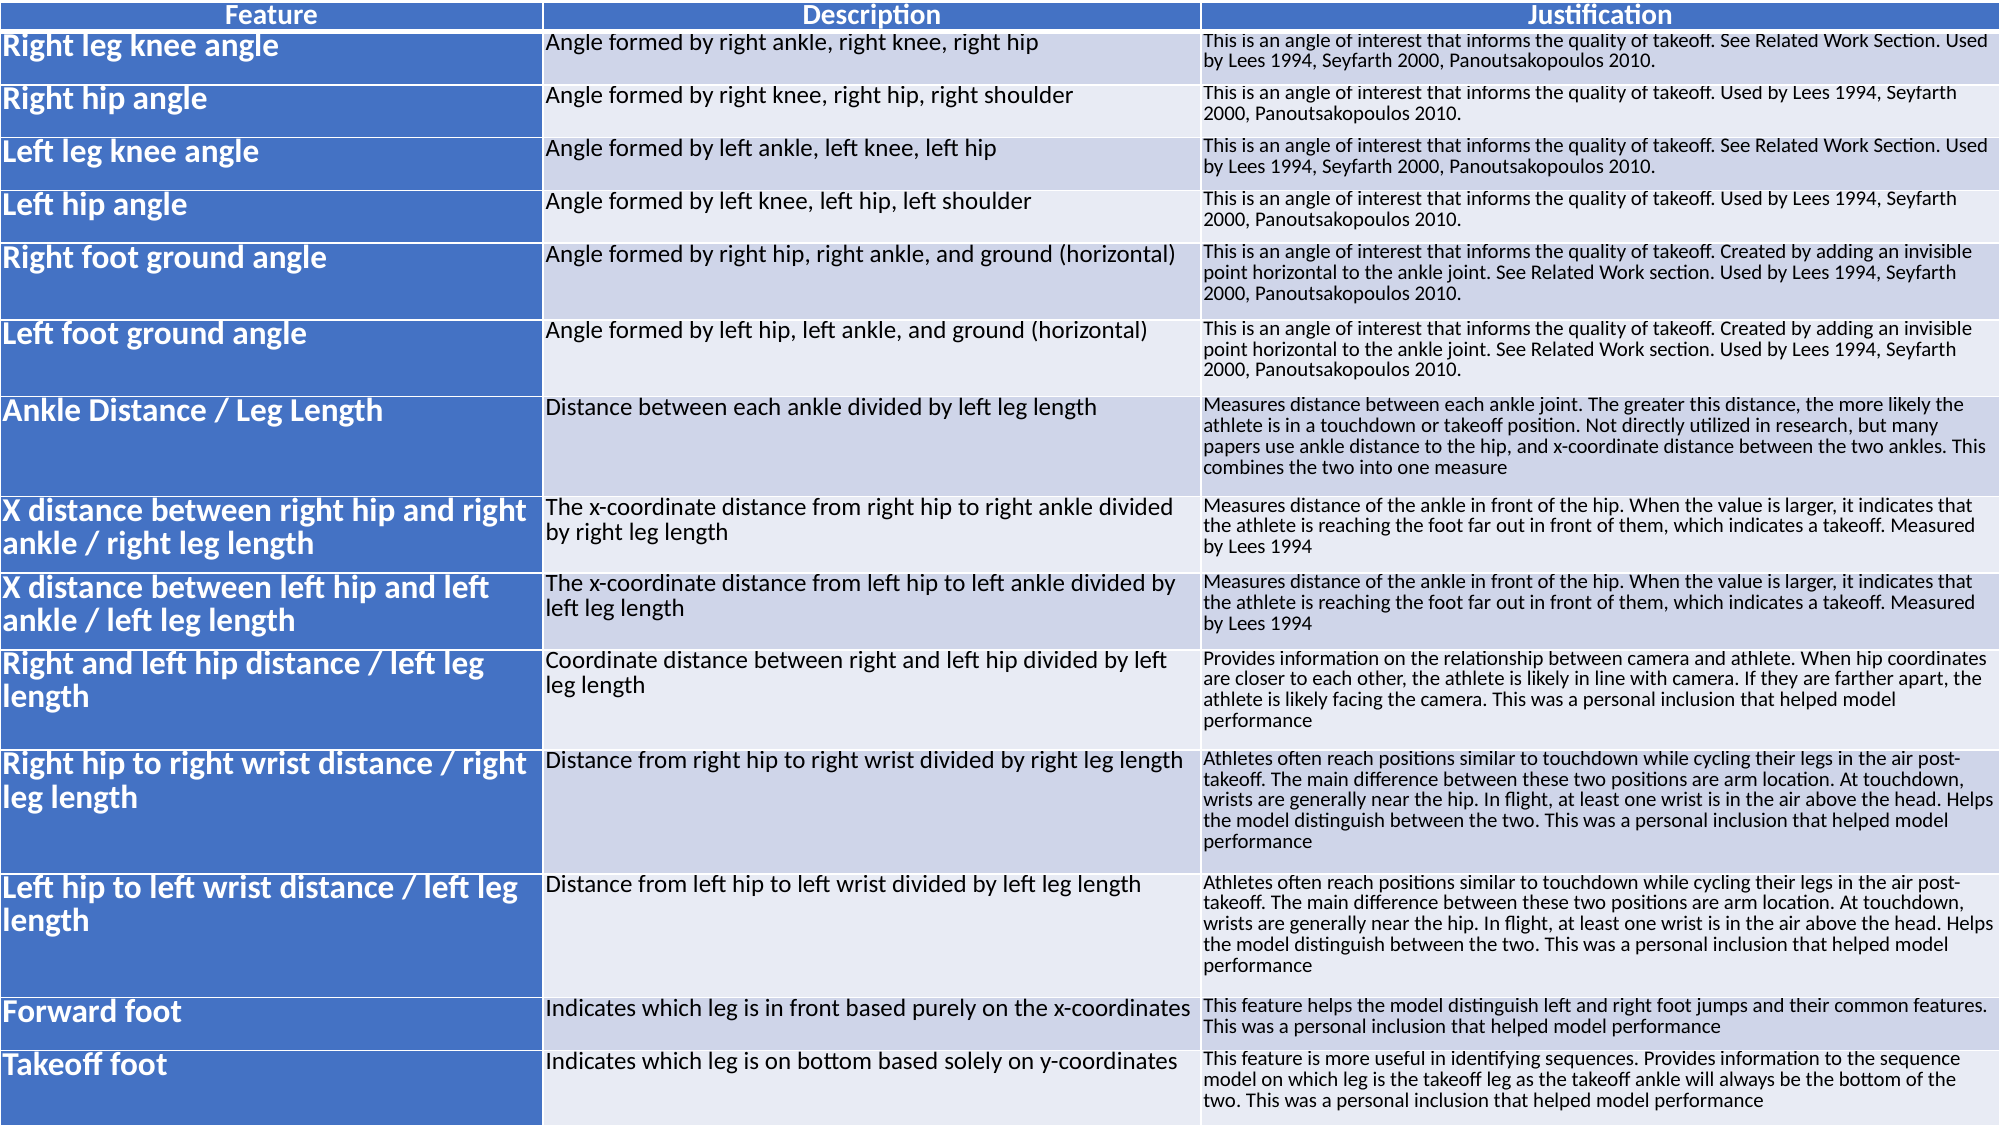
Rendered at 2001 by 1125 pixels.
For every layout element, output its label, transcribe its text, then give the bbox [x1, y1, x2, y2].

table_cell Indicates which leg is in front based purely on the x-coordinates [544, 998, 1200, 1050]
table_cell Right foot ground angle [1, 244, 542, 319]
table_cell Right hip to right wrist distance / right leg length [1, 751, 542, 873]
table_cell Provides information on the relationship between camera and athlete. When hip coordinates are closer to each other, the athlete is likely in line with camera. If they are farther apart, the athlete is likely facing the camera. This was a personal inclusion that helped model performance [1202, 651, 1999, 749]
table_cell Ankle Distance / Leg Length [1, 397, 542, 496]
table_cell Angle formed by right ankle, right knee, right hip [544, 34, 1200, 84]
table_cell Athletes often reach positions similar to touchdown while cycling their legs in the air post-takeoff. The main difference between these two positions are arm location. At touchdown, wrists are generally near the hip. In flight, at least one wrist is in the air above the head. Helps the model distinguish between the two. This was a personal inclusion that helped model performance [1202, 751, 1999, 873]
table_cell Distance from right hip to right wrist divided by right leg length [544, 751, 1200, 873]
table_cell The x-coordinate distance from left hip to left ankle divided by left leg length [544, 574, 1200, 649]
table_cell Right and left hip distance / left leg length [1, 651, 542, 749]
table_cell Athletes often reach positions similar to touchdown while cycling their legs in the air post-takeoff. The main difference between these two positions are arm location. At touchdown, wrists are generally near the hip. In flight, at least one wrist is in the air above the head. Helps the model distinguish between the two. This was a personal inclusion that helped model performance [1202, 875, 1999, 997]
table_cell Left hip to left wrist distance / left leg length [1, 875, 542, 997]
table_cell Right hip angle [1, 86, 542, 137]
table_cell This is an angle of interest that informs the quality of takeoff. See Related Work Section. Used by Lees 1994, Seyfarth 2000, Panoutsakopoulos 2010. [1202, 34, 1999, 84]
table_cell This is an angle of interest that informs the quality of takeoff. Created by adding an invisible point horizontal to the ankle joint. See Related Work section. Used by Lees 1994, Seyfarth 2000, Panoutsakopoulos 2010. [1202, 321, 1999, 396]
table_cell Angle formed by right knee, right hip, right shoulder [544, 86, 1200, 137]
table_cell Measures distance of the ankle in front of the hip. When the value is larger, it indicates that the athlete is reaching the foot far out in front of them, which indicates a takeoff. Measured by Lees 1994 [1202, 574, 1999, 649]
table_cell This is an angle of interest that informs the quality of takeoff. See Related Work Section. Used by Lees 1994, Seyfarth 2000, Panoutsakopoulos 2010. [1202, 138, 1999, 190]
table_header Feature [1, 3, 542, 29]
table_cell This is an angle of interest that informs the quality of takeoff. Created by adding an invisible point horizontal to the ankle joint. See Related Work section. Used by Lees 1994, Seyfarth 2000, Panoutsakopoulos 2010. [1202, 244, 1999, 319]
table_cell Angle formed by left knee, left hip, left shoulder [544, 191, 1200, 242]
table_cell Angle formed by left ankle, left knee, left hip [544, 138, 1200, 190]
table_cell Measures distance of the ankle in front of the hip. When the value is larger, it indicates that the athlete is reaching the foot far out in front of them, which indicates a takeoff. Measured by Lees 1994 [1202, 497, 1999, 572]
table_cell This is an angle of interest that informs the quality of takeoff. Used by Lees 1994, Seyfarth 2000, Panoutsakopoulos 2010. [1202, 191, 1999, 242]
table_cell Left leg knee angle [1, 138, 542, 190]
table_cell Angle formed by left hip, left ankle, and ground (horizontal) [544, 321, 1200, 396]
table_cell Distance between each ankle divided by left leg length [544, 397, 1200, 496]
table_cell Left hip angle [1, 191, 542, 242]
table_cell This is an angle of interest that informs the quality of takeoff. Used by Lees 1994, Seyfarth 2000, Panoutsakopoulos 2010. [1202, 86, 1999, 137]
table_cell Measures distance between each ankle joint. The greater this distance, the more likely the athlete is in a touchdown or takeoff position. Not directly utilized in research, but many papers use ankle distance to the hip, and x-coordinate distance between the two ankles. This combines the two into one measure [1202, 397, 1999, 496]
table_cell X distance between left hip and left ankle / left leg length [1, 574, 542, 649]
table_cell Indicates which leg is on bottom based solely on y-coordinates [544, 1051, 1200, 1125]
table_header Description [544, 3, 1200, 29]
table_cell Distance from left hip to left wrist divided by left leg length [544, 875, 1200, 997]
table_cell This feature is more useful in identifying sequences. Provides information to the sequence model on which leg is the takeoff leg as the takeoff ankle will always be the bottom of the two. This was a personal inclusion that helped model performance [1202, 1051, 1999, 1125]
table_cell Right leg knee angle [1, 34, 542, 84]
table_cell The x-coordinate distance from right hip to right ankle divided by right leg length [544, 497, 1200, 572]
table_cell X distance between right hip and right ankle / right leg length [1, 497, 542, 572]
table_cell Takeoff foot [1, 1051, 542, 1125]
table_cell Left foot ground angle [1, 321, 542, 396]
table_cell Forward foot [1, 998, 542, 1050]
table_header Justification [1202, 3, 1999, 29]
table_cell Coordinate distance between right and left hip divided by left leg length [544, 651, 1200, 749]
table_cell This feature helps the model distinguish left and right foot jumps and their common features. This was a personal inclusion that helped model performance [1202, 998, 1999, 1050]
table_cell Angle formed by right hip, right ankle, and ground (horizontal) [544, 244, 1200, 319]
